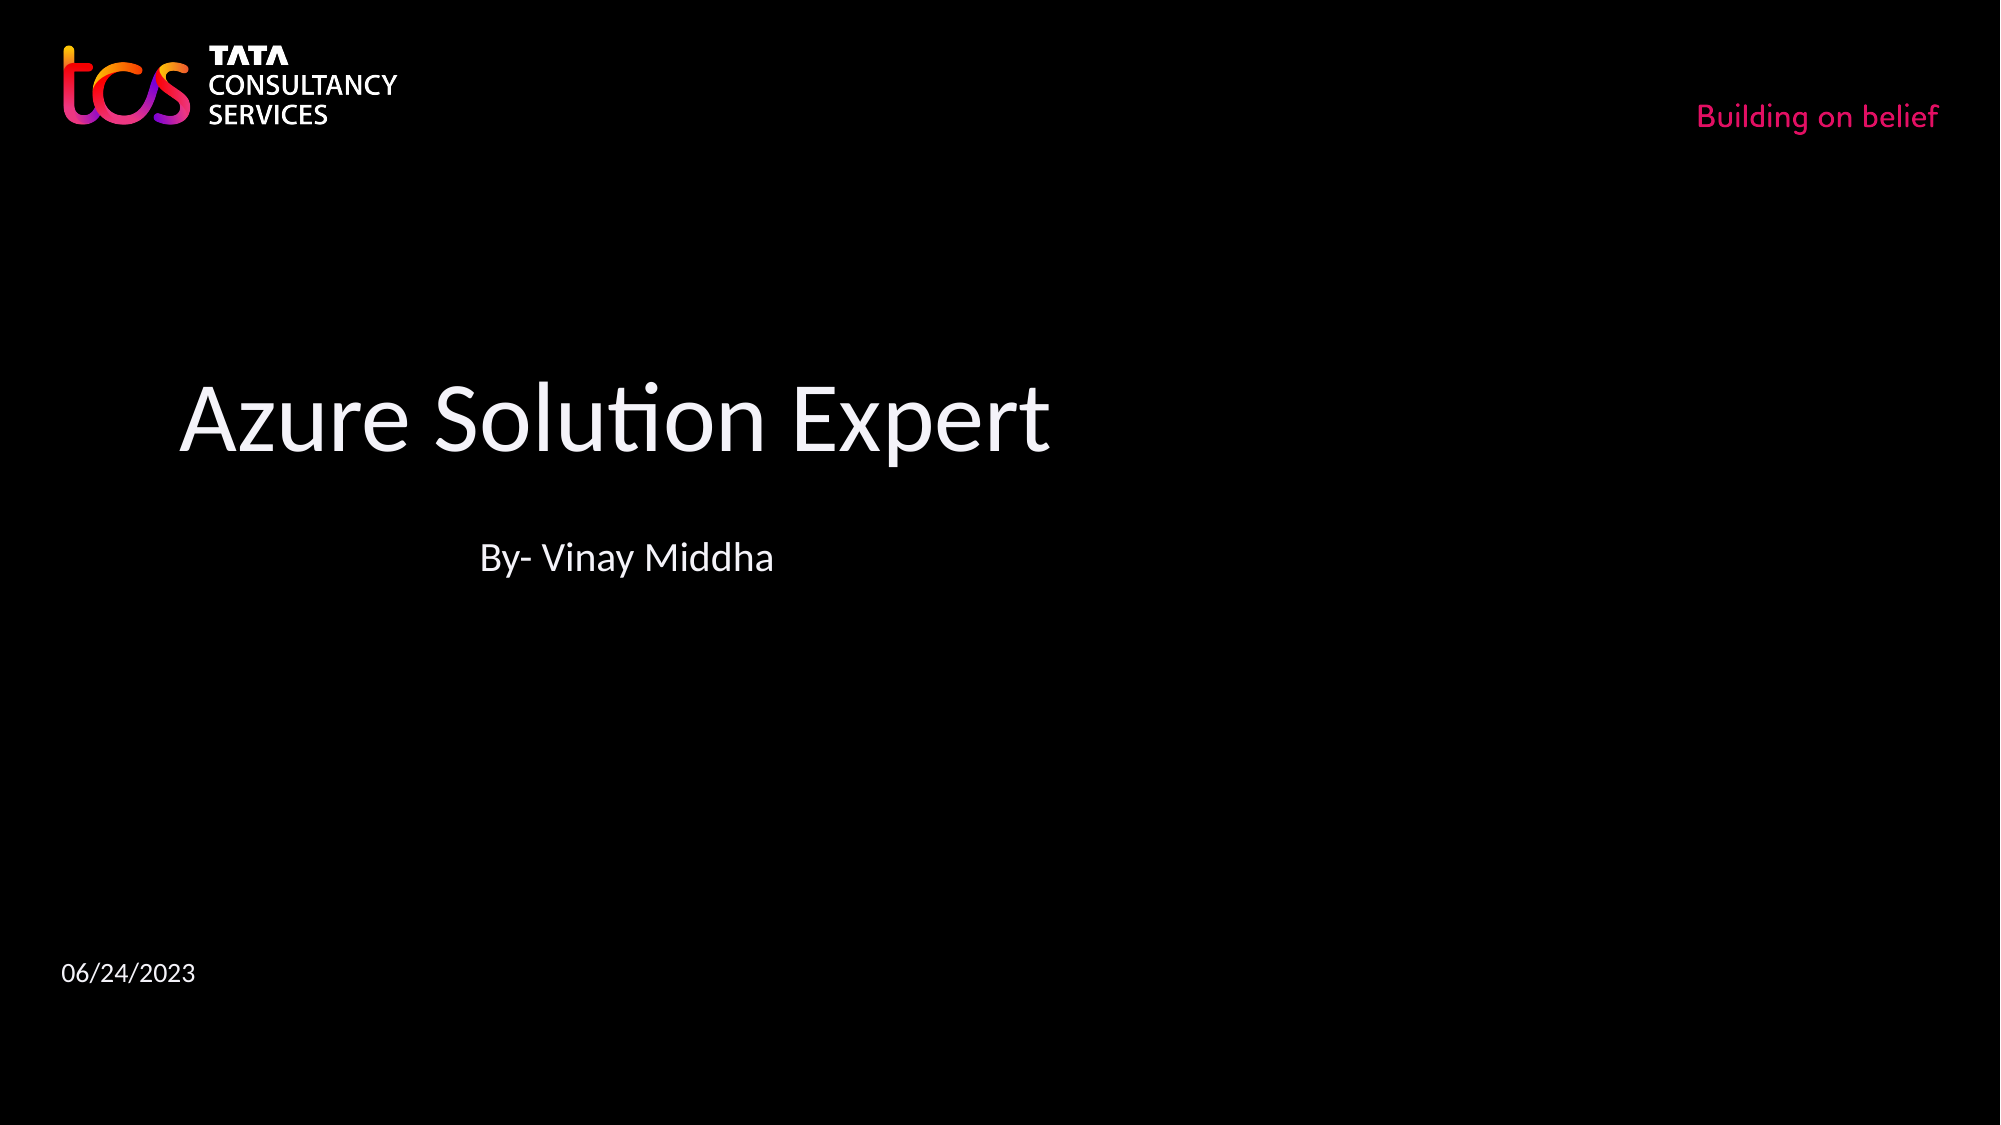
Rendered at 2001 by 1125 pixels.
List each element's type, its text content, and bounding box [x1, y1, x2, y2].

text_box Azure Solution Expert By- Vinay Middha [179, 349, 1064, 434]
list 06/24/2023 [61, 954, 353, 989]
picture [1698, 103, 1940, 135]
picture [63, 41, 402, 133]
